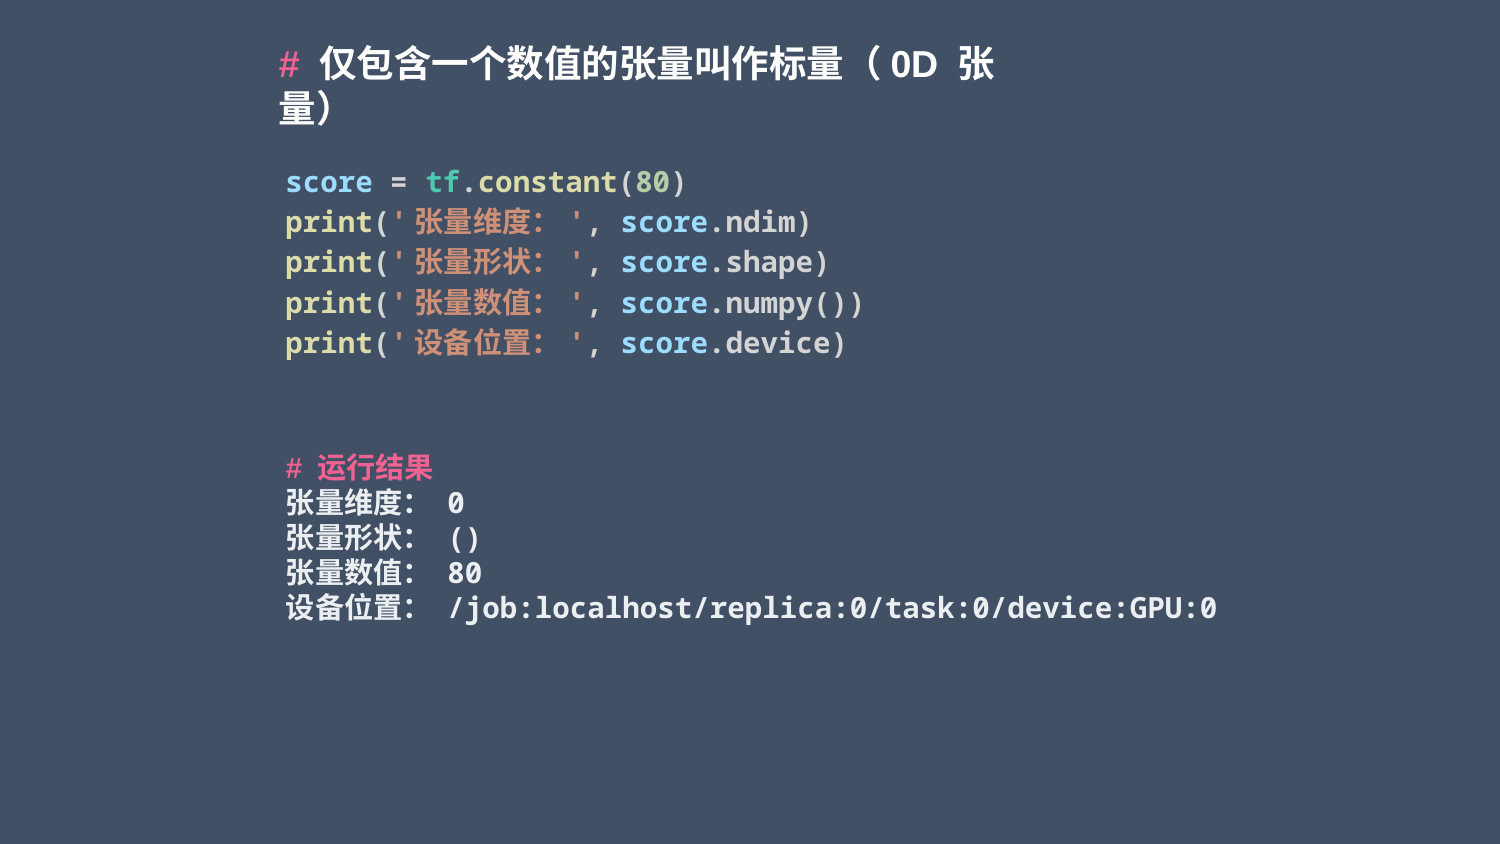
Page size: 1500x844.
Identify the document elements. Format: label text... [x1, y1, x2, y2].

subtitle score = tf.constant(80) print('张量维度：', score.ndim) print('张量形状：', score.shape) print('张量数值：', score.numpy()) print('设备位置：', score.device) [246, 143, 1254, 394]
text_box # 运行结果 张量维度： 0 张量形状： () 张量数值： 80 设备位置： /job:localhost/replica:0/task:0/device:GPU:0 [271, 442, 1342, 632]
text_box # 仅包含一个数值的张量叫作标量（0D 张量） [269, 30, 1056, 105]
